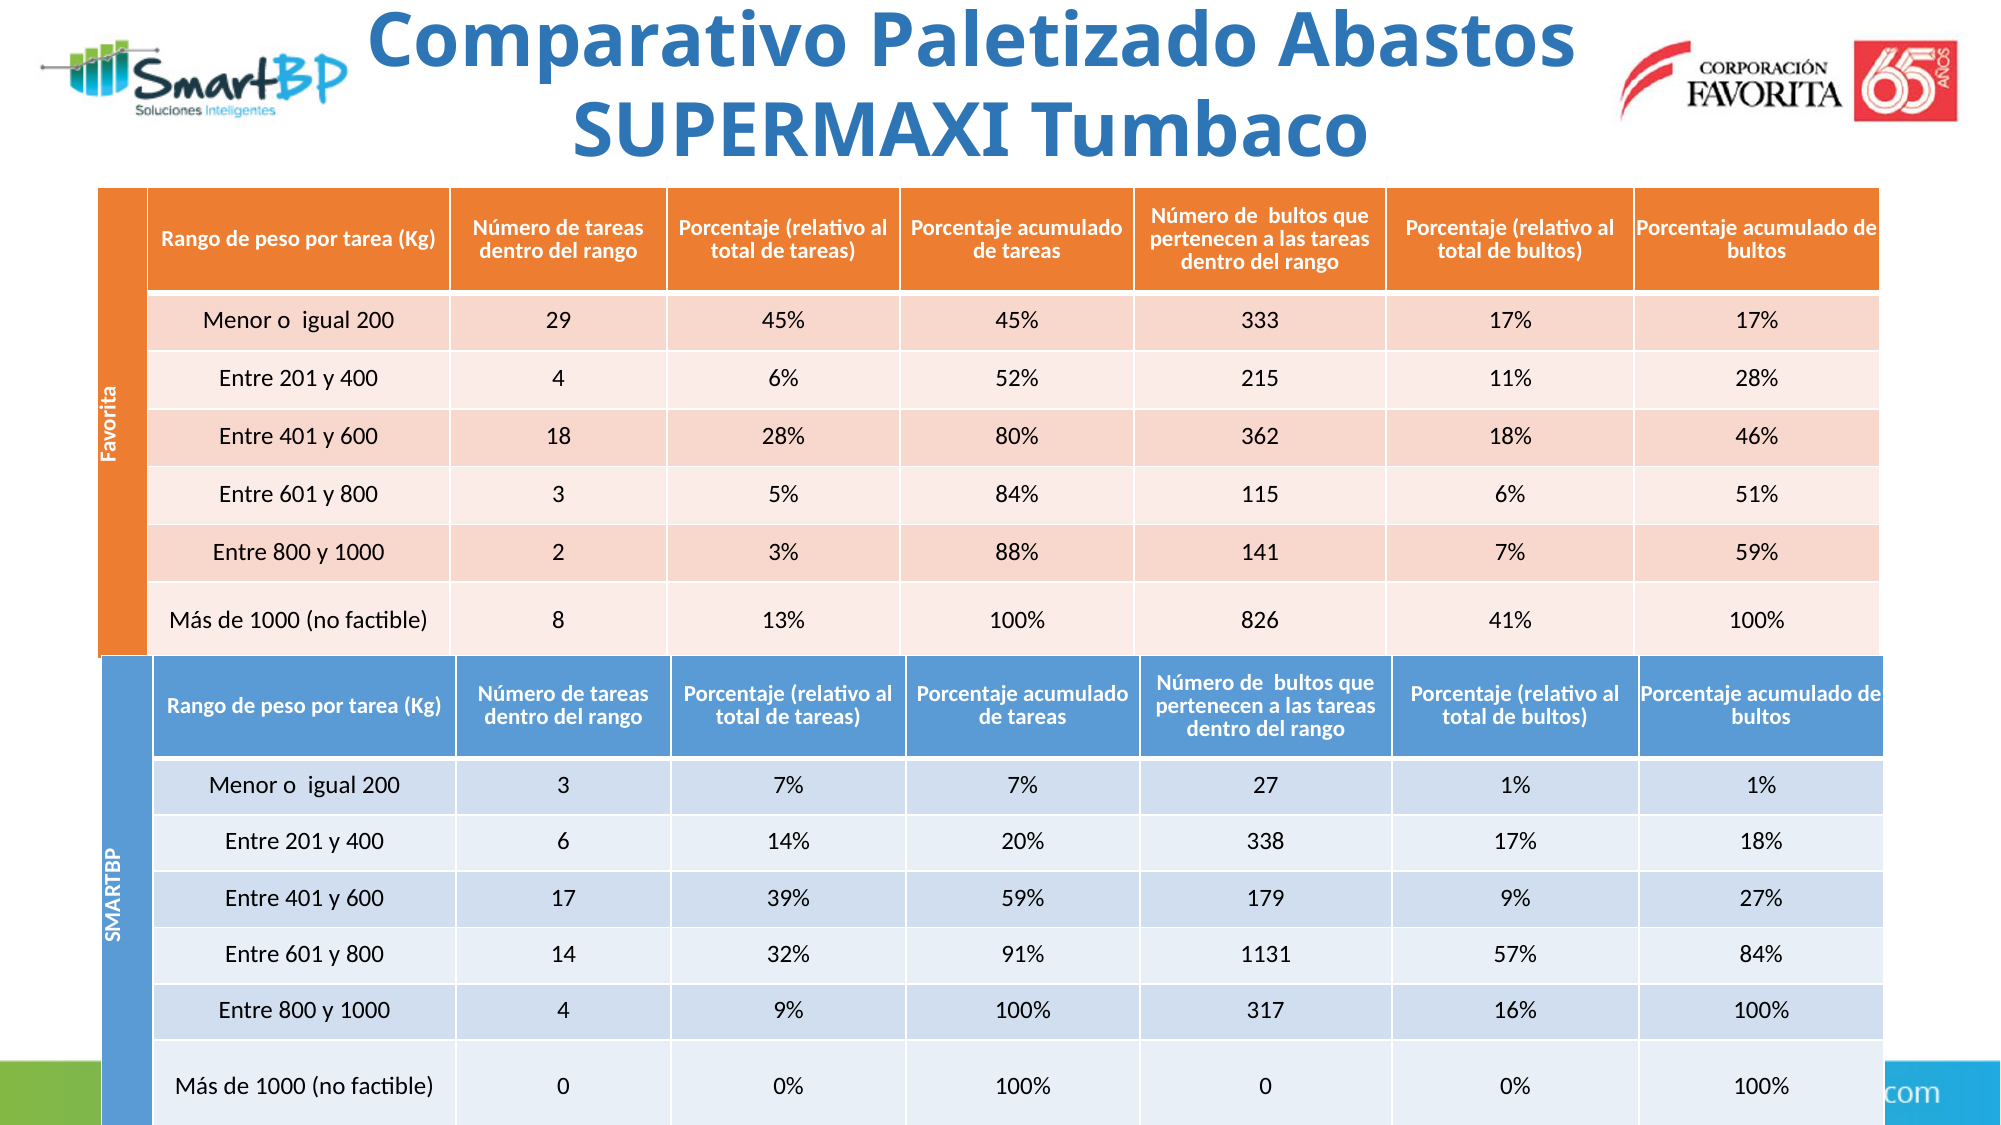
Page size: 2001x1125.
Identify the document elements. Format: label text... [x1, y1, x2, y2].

table_cell 0% [1393, 1041, 1638, 1125]
table_cell Entre 800 y 1000 [148, 525, 449, 581]
table_cell 100% [907, 985, 1139, 1039]
table_cell 1131 [1141, 928, 1391, 983]
table_cell Menor o igual 200 [148, 296, 449, 350]
table_cell Entre 401 y 600 [154, 872, 455, 927]
table_header Número de tareas dentro del rango [457, 656, 670, 756]
table_cell 0% [672, 1041, 905, 1125]
table_cell 6 [457, 816, 670, 870]
table_cell 338 [1141, 816, 1391, 870]
table_cell 5% [668, 467, 899, 524]
picture [0, 0, 2001, 1125]
table_cell 20% [907, 816, 1139, 870]
table_cell 6% [668, 352, 899, 408]
table_cell 88% [901, 525, 1133, 581]
table_cell 1% [1393, 761, 1638, 814]
table_cell 45% [668, 296, 899, 350]
table_cell 100% [1640, 985, 1883, 1039]
table_cell 2 [451, 525, 666, 581]
table_header Porcentaje (relativo al total de bultos) [1393, 656, 1638, 756]
table_header Rango de peso por tarea (Kg) [148, 188, 449, 290]
table_cell 18% [1640, 816, 1883, 870]
table_cell 17% [1635, 296, 1879, 350]
table_cell Entre 401 y 600 [148, 410, 449, 466]
table_cell 333 [1135, 296, 1385, 350]
table_cell 4 [457, 985, 670, 1039]
table_cell 18% [1387, 410, 1633, 466]
table_header Porcentaje acumulado de tareas [901, 188, 1133, 290]
table_header Porcentaje acumulado de tareas [907, 656, 1139, 756]
table_cell 84% [901, 467, 1133, 524]
table_cell 29 [451, 296, 666, 350]
table_cell 32% [672, 928, 905, 983]
table_cell 115 [1135, 467, 1385, 524]
table_cell 8 [451, 583, 666, 655]
table_cell 45% [901, 296, 1133, 350]
table_cell Más de 1000 (no factible) [154, 1041, 455, 1125]
table_cell 7% [907, 761, 1139, 814]
table_header Número de bultos que pertenecen a las tareas dentro del rango [1141, 656, 1391, 756]
table_cell 59% [1635, 525, 1879, 581]
table_cell 46% [1635, 410, 1879, 466]
table_cell 16% [1393, 985, 1638, 1039]
table_cell 100% [901, 583, 1133, 655]
table_cell 59% [907, 872, 1139, 927]
table_cell 4 [451, 352, 666, 408]
table_cell 28% [1635, 352, 1879, 408]
table_cell 7% [672, 761, 905, 814]
table_cell 9% [1393, 872, 1638, 927]
table_cell 80% [901, 410, 1133, 466]
table_cell 141 [1135, 525, 1385, 581]
table_cell 100% [1640, 1041, 1883, 1125]
table_cell Más de 1000 (no factible) [148, 583, 449, 655]
table_cell 27 [1141, 761, 1391, 814]
table_cell 51% [1635, 467, 1879, 524]
table_cell 84% [1640, 928, 1883, 983]
table_cell 0 [457, 1041, 670, 1125]
table_cell 13% [668, 583, 899, 655]
table_cell Menor o igual 200 [154, 761, 455, 814]
table_cell 3 [451, 467, 666, 524]
text_box Comparativo Paletizado Abastos SUPERMAXI Tumbaco [321, 51, 1623, 112]
table_cell 826 [1135, 583, 1385, 655]
table_cell 215 [1135, 352, 1385, 408]
table_header Porcentaje acumulado de bultos [1635, 188, 1879, 290]
table_header Porcentaje (relativo al total de bultos) [1387, 188, 1633, 290]
table_cell 57% [1393, 928, 1638, 983]
table_cell 14 [457, 928, 670, 983]
table_cell 18 [451, 410, 666, 466]
table_cell 28% [668, 410, 899, 466]
table_cell 317 [1141, 985, 1391, 1039]
table_header Rango de peso por tarea (Kg) [154, 656, 455, 756]
table_cell Entre 800 y 1000 [154, 985, 455, 1039]
table_cell 11% [1387, 352, 1633, 408]
table_cell 1% [1640, 761, 1883, 814]
table_header Favorita [98, 188, 147, 658]
table_cell 17% [1393, 816, 1638, 870]
table_cell 17 [457, 872, 670, 927]
table_header Porcentaje acumulado de bultos [1640, 656, 1883, 756]
table_cell 27% [1640, 872, 1883, 927]
table_cell Entre 201 y 400 [148, 352, 449, 408]
table_cell 6% [1387, 467, 1633, 524]
table_header Porcentaje (relativo al total de tareas) [668, 188, 899, 290]
table_cell 362 [1135, 410, 1385, 466]
table_header Número de bultos que pertenecen a las tareas dentro del rango [1135, 188, 1385, 290]
table_cell 17% [1387, 296, 1633, 350]
table_cell Entre 601 y 800 [148, 467, 449, 524]
table_header Número de tareas dentro del rango [451, 188, 666, 290]
table_cell 100% [907, 1041, 1139, 1125]
table_cell 41% [1387, 583, 1633, 655]
table_cell 0 [1141, 1041, 1391, 1125]
table_cell Entre 201 y 400 [154, 816, 455, 870]
table_cell 179 [1141, 872, 1391, 927]
table_cell Entre 601 y 800 [154, 928, 455, 983]
table_cell 9% [672, 985, 905, 1039]
table_cell 91% [907, 928, 1139, 983]
table_cell 3 [457, 761, 670, 814]
table_cell 3% [668, 525, 899, 581]
table_cell 7% [1387, 525, 1633, 581]
table_cell 100% [1635, 583, 1879, 655]
table_header Porcentaje (relativo al total de tareas) [672, 656, 905, 756]
table_cell 52% [901, 352, 1133, 408]
table_header SMARTBP [102, 656, 152, 1125]
table_cell 14% [672, 816, 905, 870]
table_cell 39% [672, 872, 905, 927]
